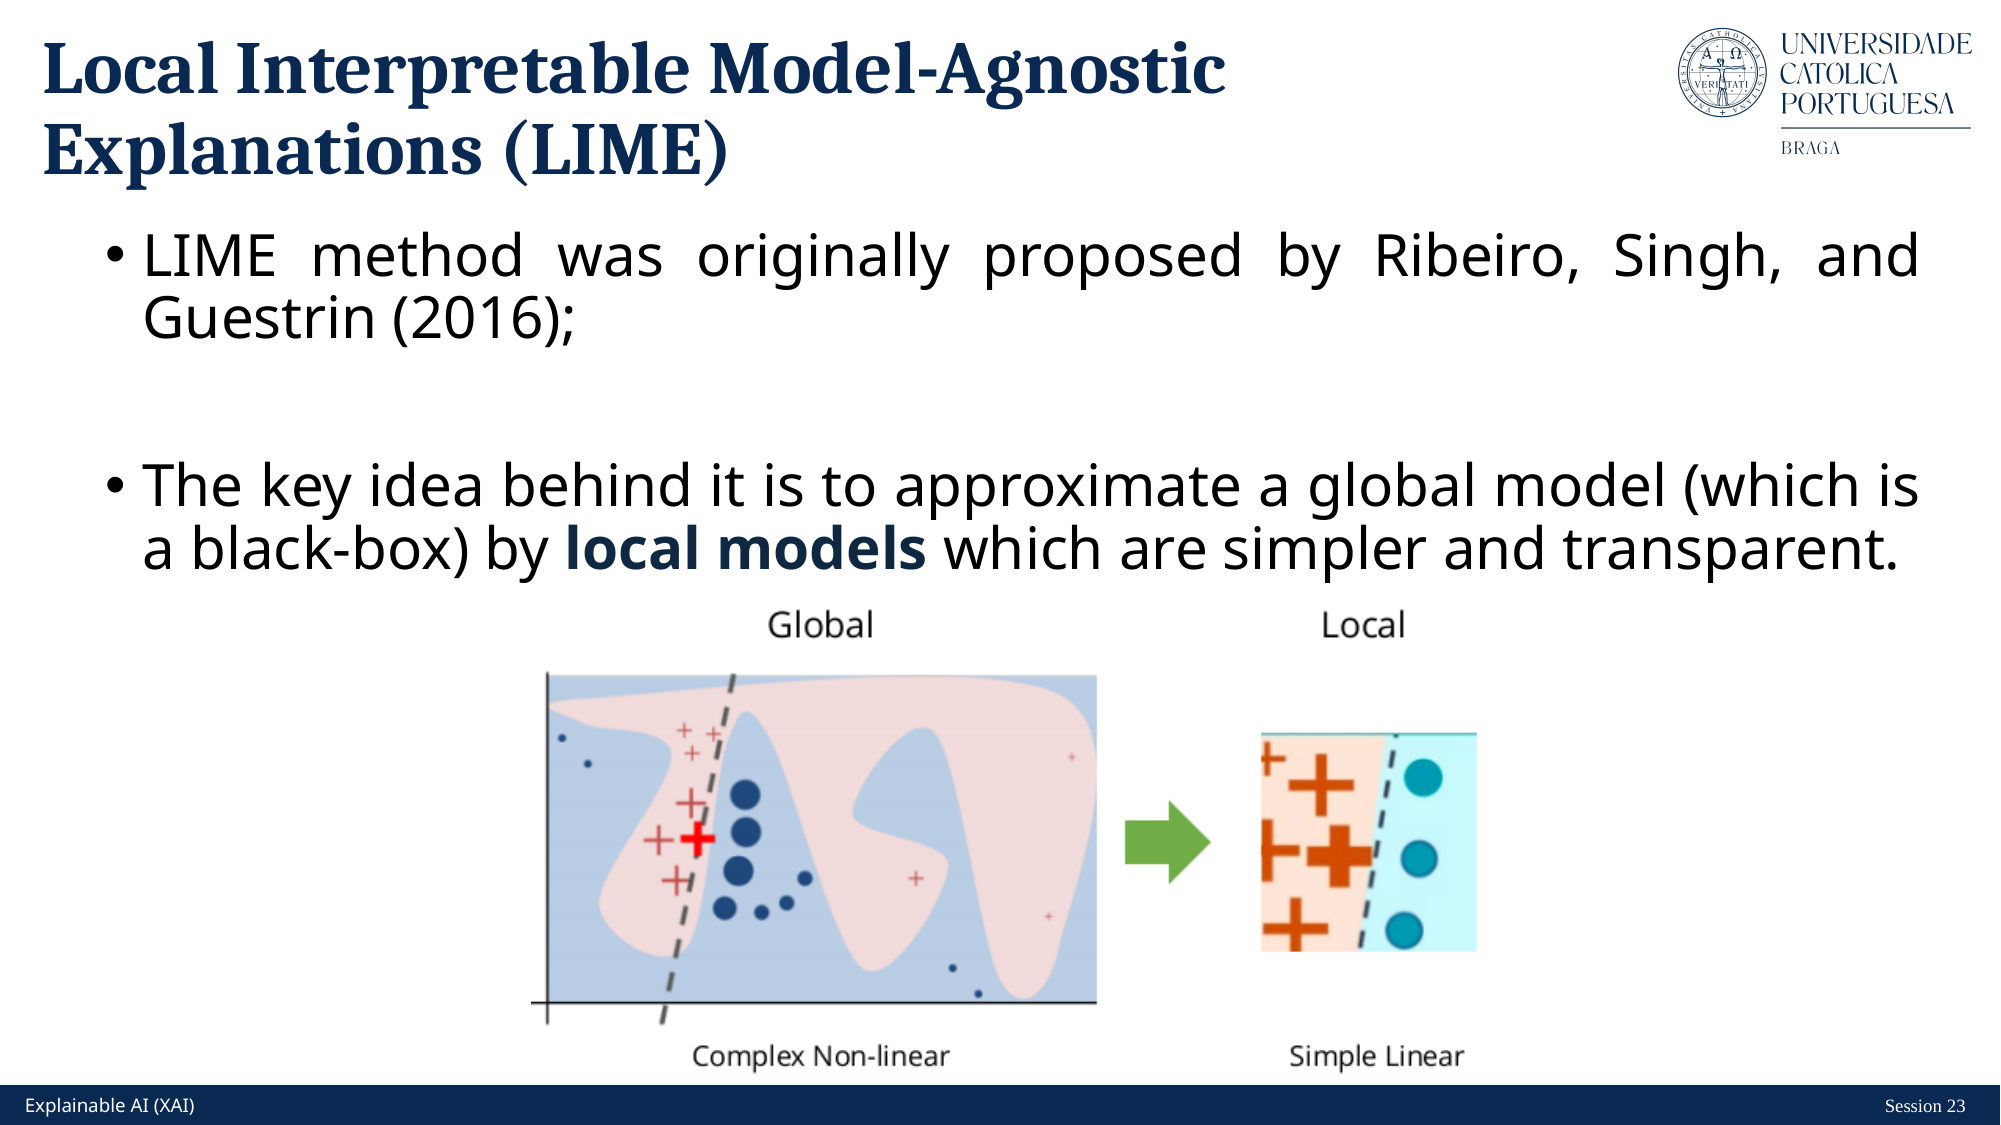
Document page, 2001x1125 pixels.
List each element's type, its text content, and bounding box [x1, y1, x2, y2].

text_box [0, 1085, 2000, 1125]
picture [1672, 18, 1982, 163]
list LIME method was originally proposed by Ribeiro, Singh, and Guestrin (2016); The key idea behind it is to approximate a global model (which is a black-box) by local models which are simpler and transparent. [89, 218, 1937, 1075]
picture [530, 596, 1496, 1075]
title Local Interpretable Model-Agnostic Explanations (LIME) [27, 0, 1653, 220]
text_box Explainable AI (XAI) [9, 1086, 865, 1125]
text_box Session 23 [865, 1086, 1981, 1125]
